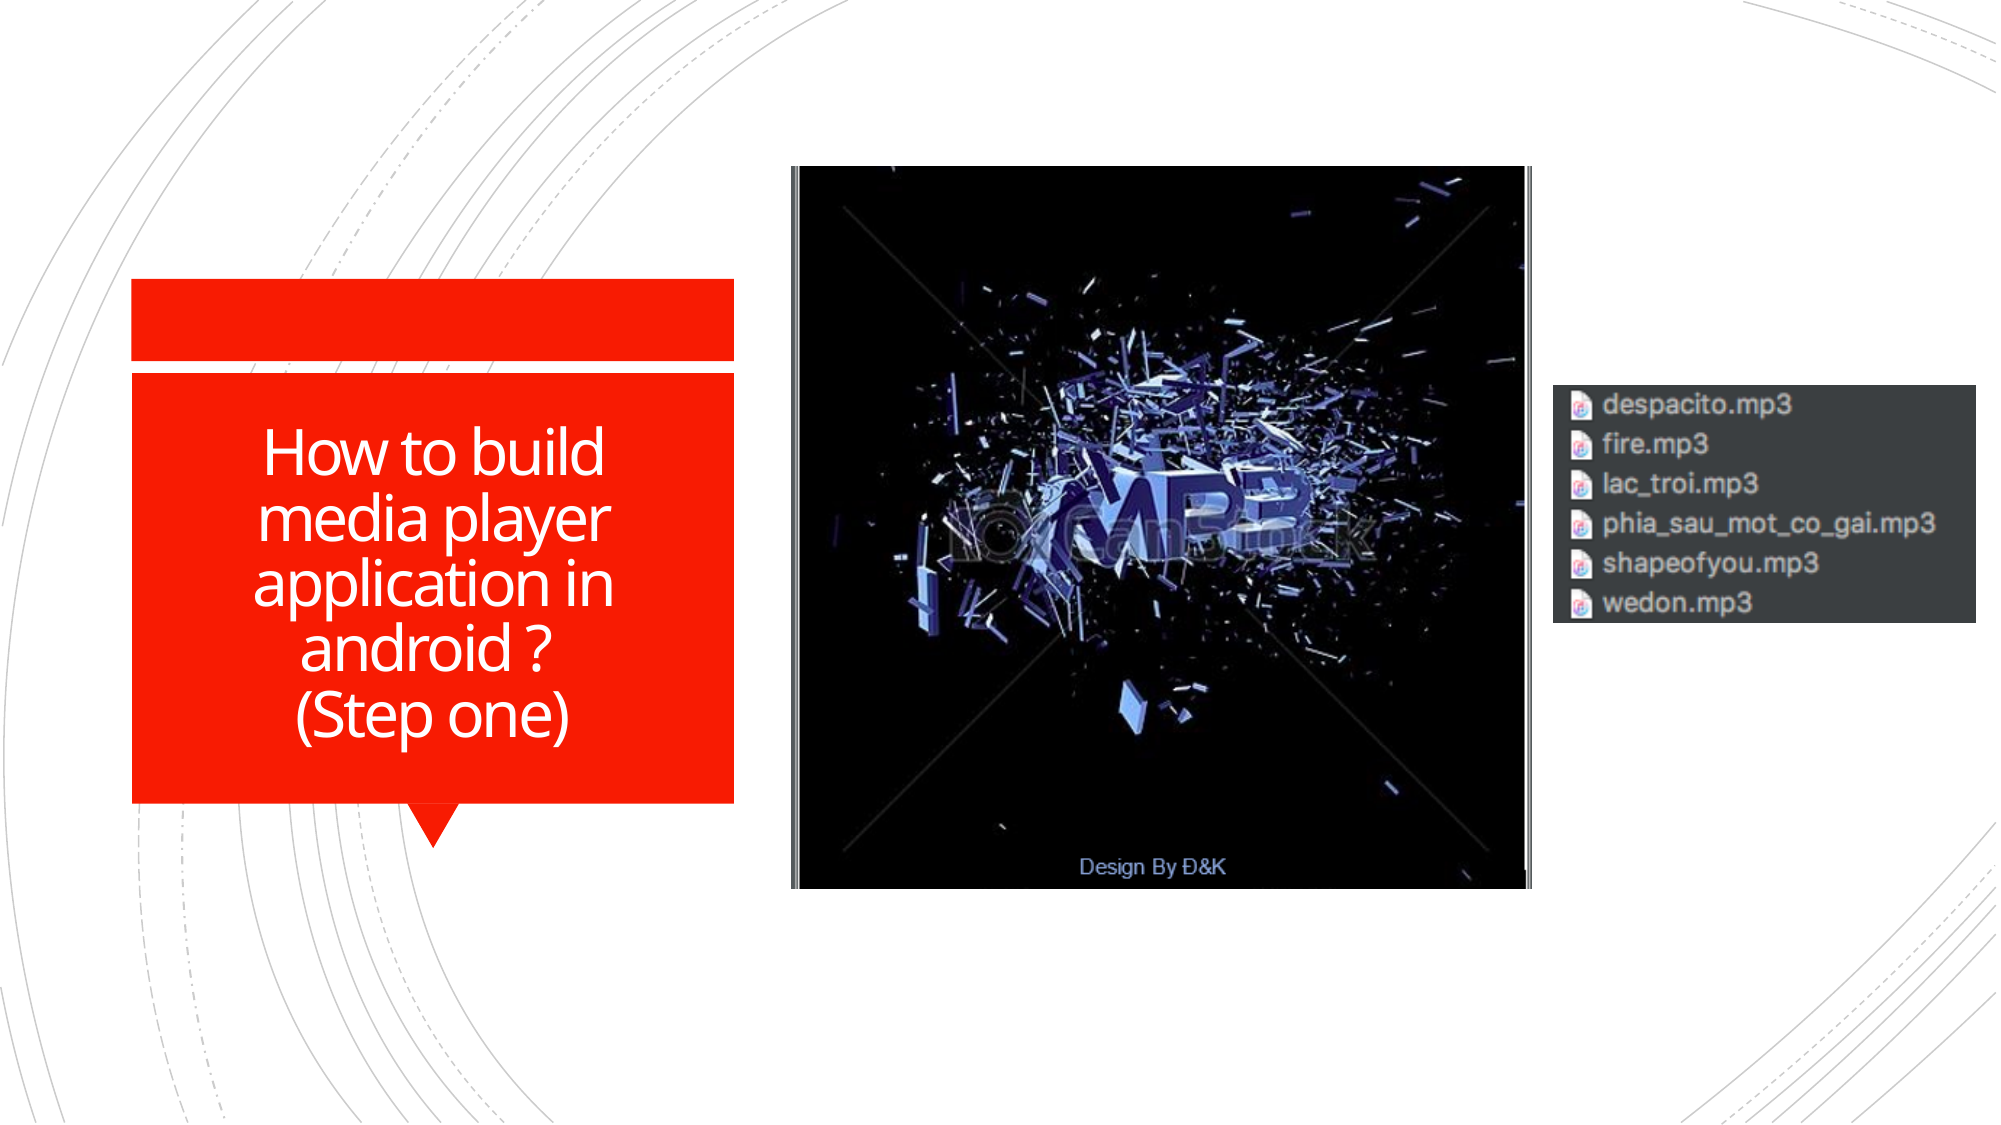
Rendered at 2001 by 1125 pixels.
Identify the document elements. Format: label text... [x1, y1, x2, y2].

picture [1552, 385, 1977, 624]
picture [791, 166, 1532, 889]
title How to build media player application in android ? (Step one) [145, 385, 721, 789]
